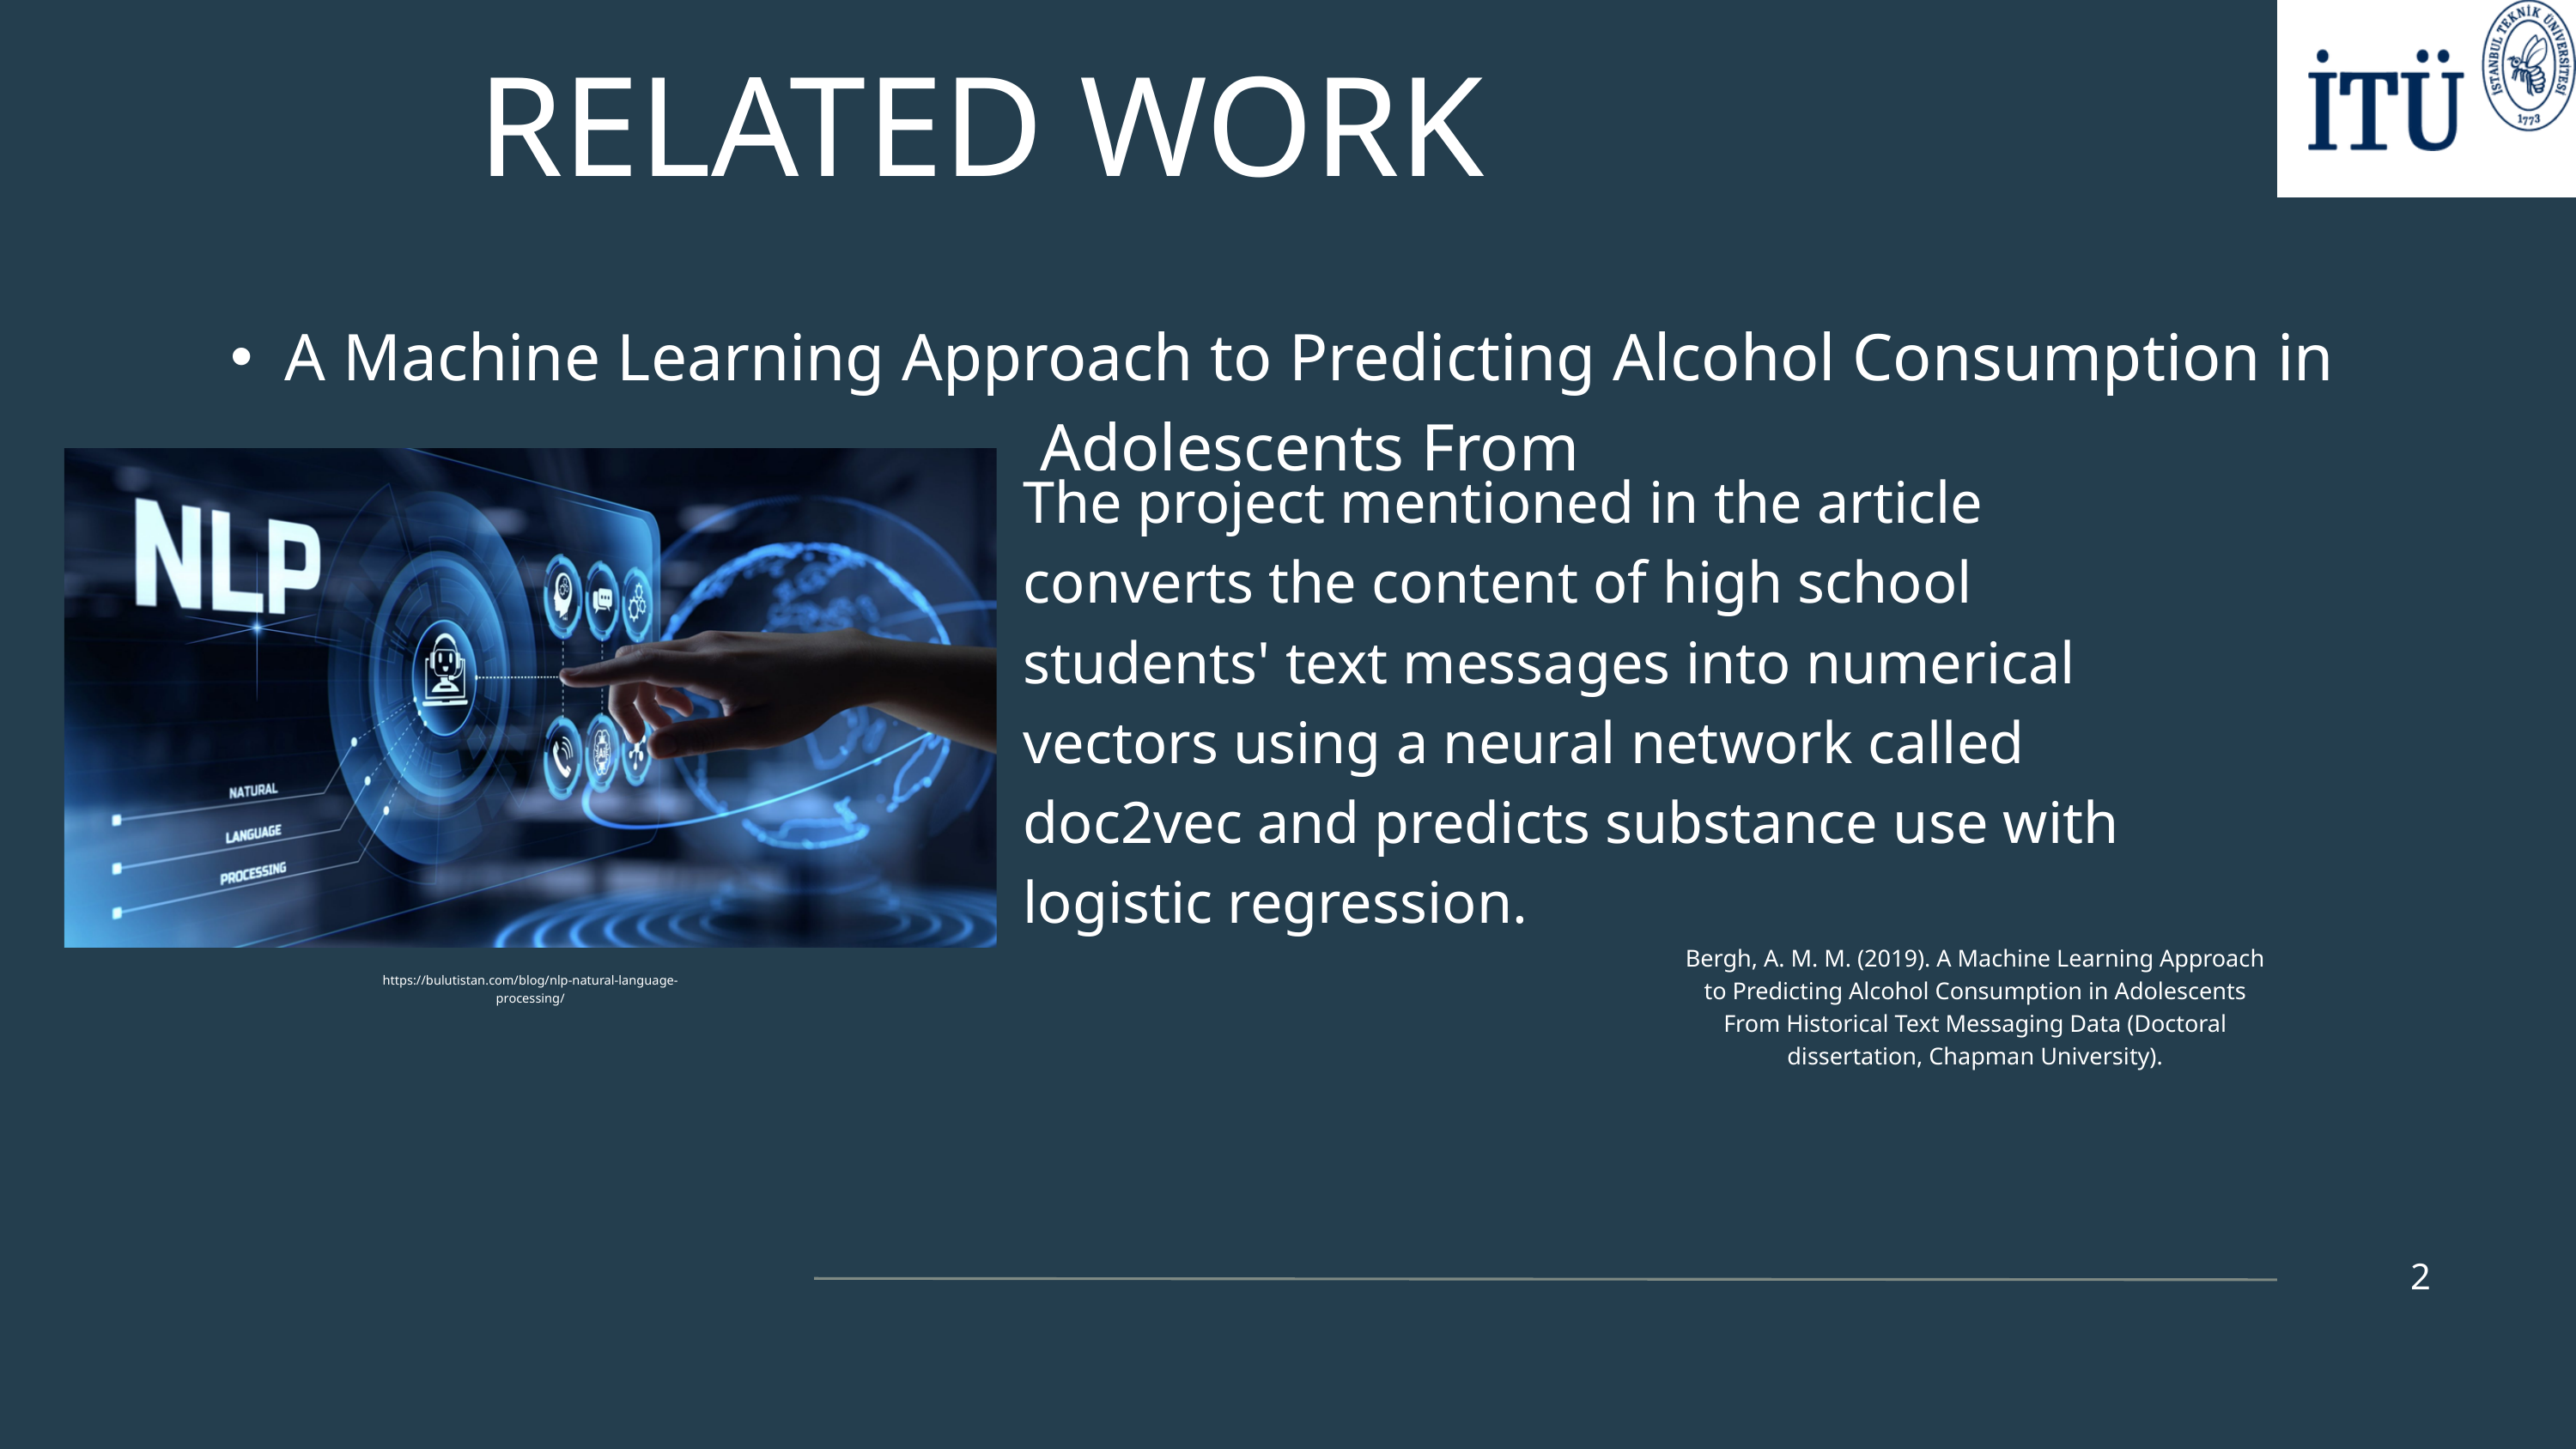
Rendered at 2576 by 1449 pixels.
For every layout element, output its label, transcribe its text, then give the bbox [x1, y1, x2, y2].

text_box A Machine Learning Approach to Predicting Alcohol Consumption in Adolescents From [0, 303, 2511, 484]
text_box Bergh, A. M. M. (2019). A Machine Learning Approach to Predicting Alcohol Consumption in Adolescents From Historical Text Messaging Data (Doctoral dissertation, Chapman University). [1673, 939, 2277, 1070]
text_box RELATED WORK [375, 11, 1588, 204]
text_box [2276, 0, 2576, 198]
text_box [64, 484, 997, 948]
text_box 2 [2256, 1246, 2432, 1297]
text_box https://bulutistan.com/blog/nlp-natural-language-processing/ [350, 970, 710, 1006]
text_box The project mentioned in the article converts the content of high school students' text messages into numerical vectors using a neural network called doc2vec and predicts substance use with logistic regression. [1023, 454, 2152, 936]
